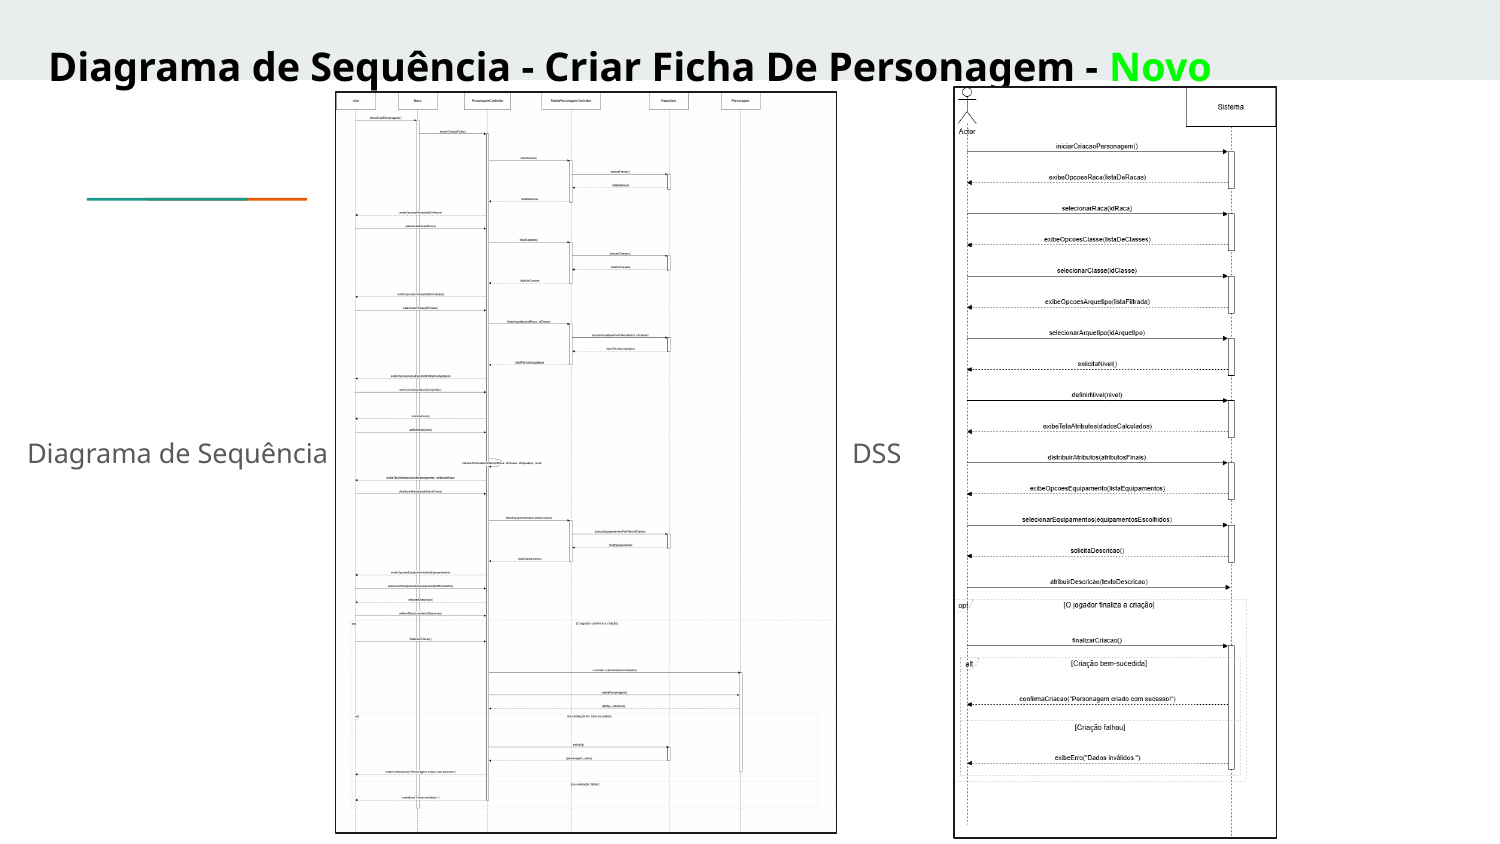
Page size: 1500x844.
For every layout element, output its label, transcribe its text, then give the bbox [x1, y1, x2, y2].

title Diagrama de Sequência - Criar Ficha De Personagem - Novo [33, 20, 1349, 139]
picture [954, 87, 1277, 838]
picture [335, 92, 836, 833]
text_box Diagrama de Sequência [12, 421, 330, 488]
text_box DSS [840, 421, 949, 454]
